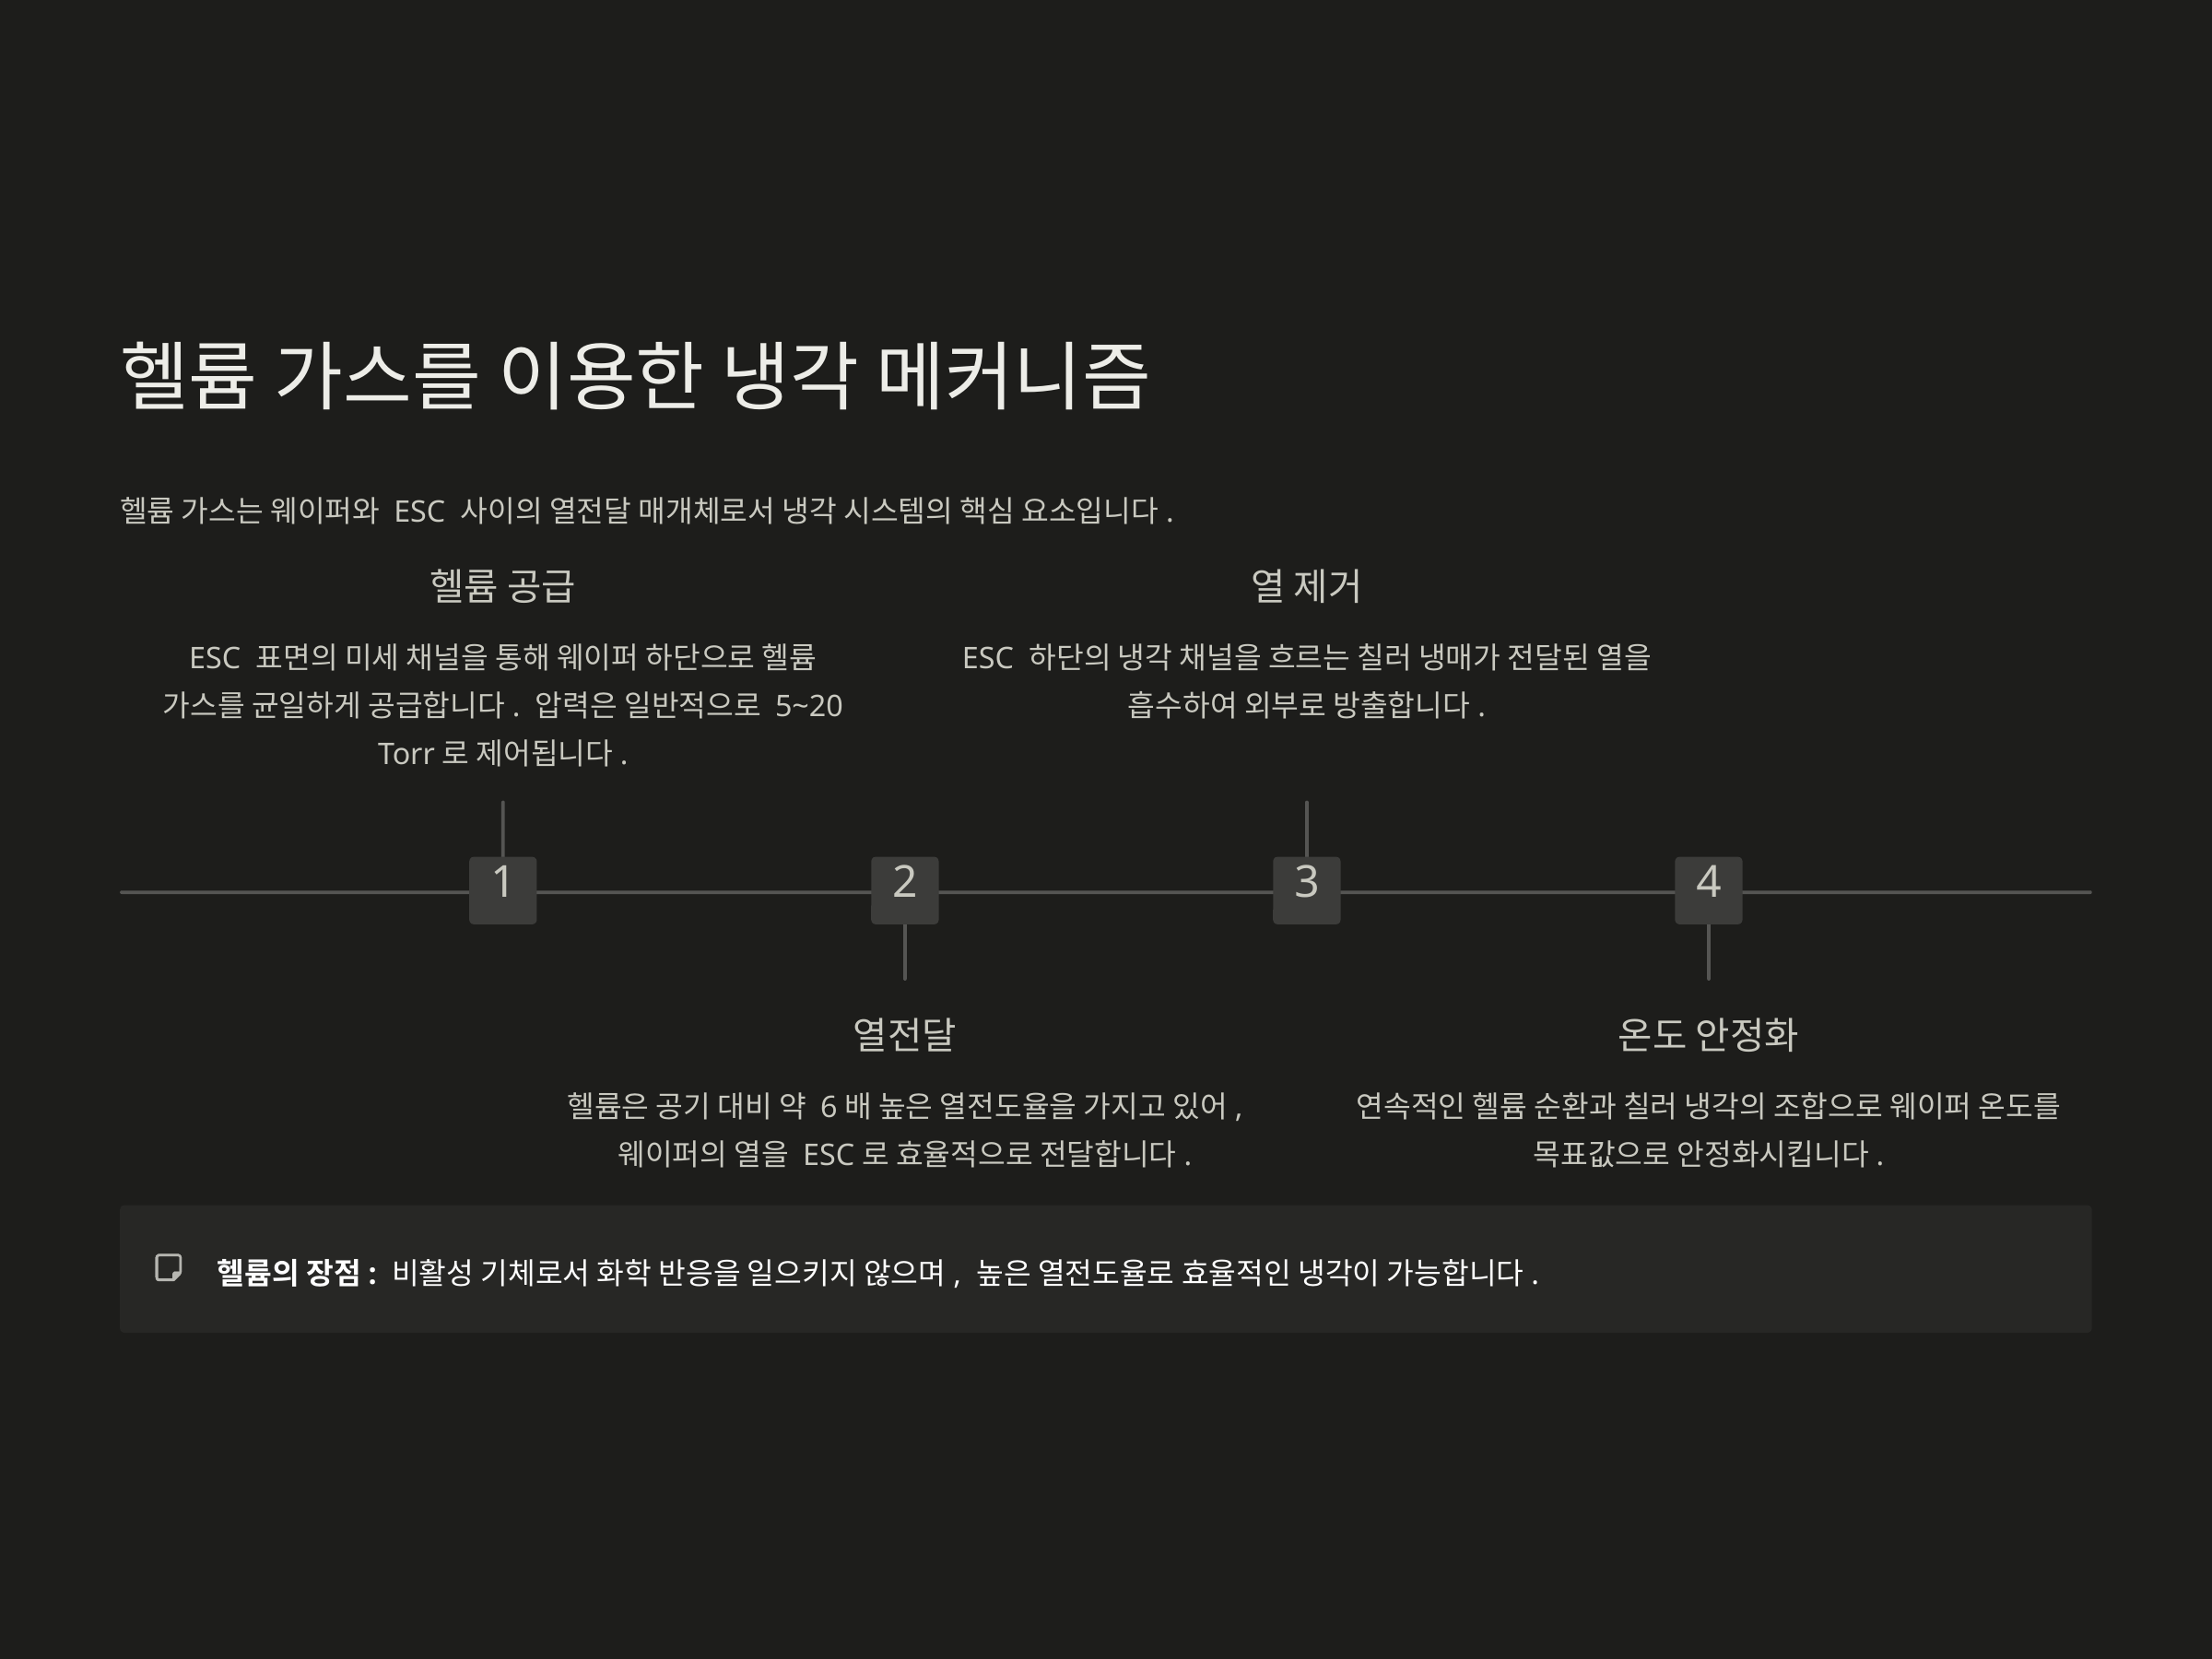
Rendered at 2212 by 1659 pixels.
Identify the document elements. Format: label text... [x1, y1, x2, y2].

text_box 헬륨은 공기 대비 약 6배 높은 열전도율을 가지고 있어, 웨이퍼의 열을 ESC로 효율적으로 전달합니다. [551, 1075, 1259, 1171]
text_box ESC 하단의 냉각 채널을 흐르는 칠러 냉매가 전달된 열을 흡수하여 외부로 방출합니다. [953, 626, 1661, 723]
text_box 헬륨 가스를 이용한 냉각 메커니즘 [120, 325, 1159, 420]
text_box [939, 890, 1273, 895]
text_box 2 [882, 862, 928, 919]
text_box 온도 안정화 [1521, 1010, 1897, 1058]
text_box [1305, 800, 1309, 856]
text_box [120, 1205, 2092, 1334]
text_box 1 [480, 862, 526, 919]
text_box [120, 890, 469, 895]
text_box [1341, 890, 1675, 895]
text_box 열 제거 [1119, 561, 1495, 609]
text_box 헬륨의 장점: 비활성 기체로서 화학 반응을 일으키지 않으며, 높은 열전도율로 효율적인 냉각이 가능합니다. [217, 1242, 2063, 1291]
text_box [1707, 924, 1711, 981]
text_box [1675, 856, 1743, 924]
text_box 헬륨 공급 [315, 561, 691, 609]
text_box 3 [1284, 862, 1330, 919]
text_box 4 [1686, 862, 1732, 919]
picture [149, 1252, 188, 1283]
text_box [469, 856, 537, 924]
text_box [871, 856, 939, 924]
text_box ESC 표면의 미세 채널을 통해 웨이퍼 하단으로 헬륨 가스를 균일하게 공급합니다. 압력은 일반적으로 5~20 Torr로 제어됩니다. [149, 626, 856, 771]
text_box 연속적인 헬륨 순환과 칠러 냉각의 조합으로 웨이퍼 온도를 목표값으로 안정화시킵니다. [1355, 1075, 2063, 1171]
text_box [537, 890, 871, 895]
text_box [1273, 856, 1341, 924]
text_box [903, 924, 907, 981]
text_box [1743, 890, 2092, 895]
text_box 헬륨 가스는 웨이퍼와 ESC 사이의 열전달 매개체로서 냉각 시스템의 핵심 요소입니다. [120, 479, 2092, 528]
text_box [500, 800, 505, 856]
text_box 열전달 [717, 1010, 1093, 1058]
